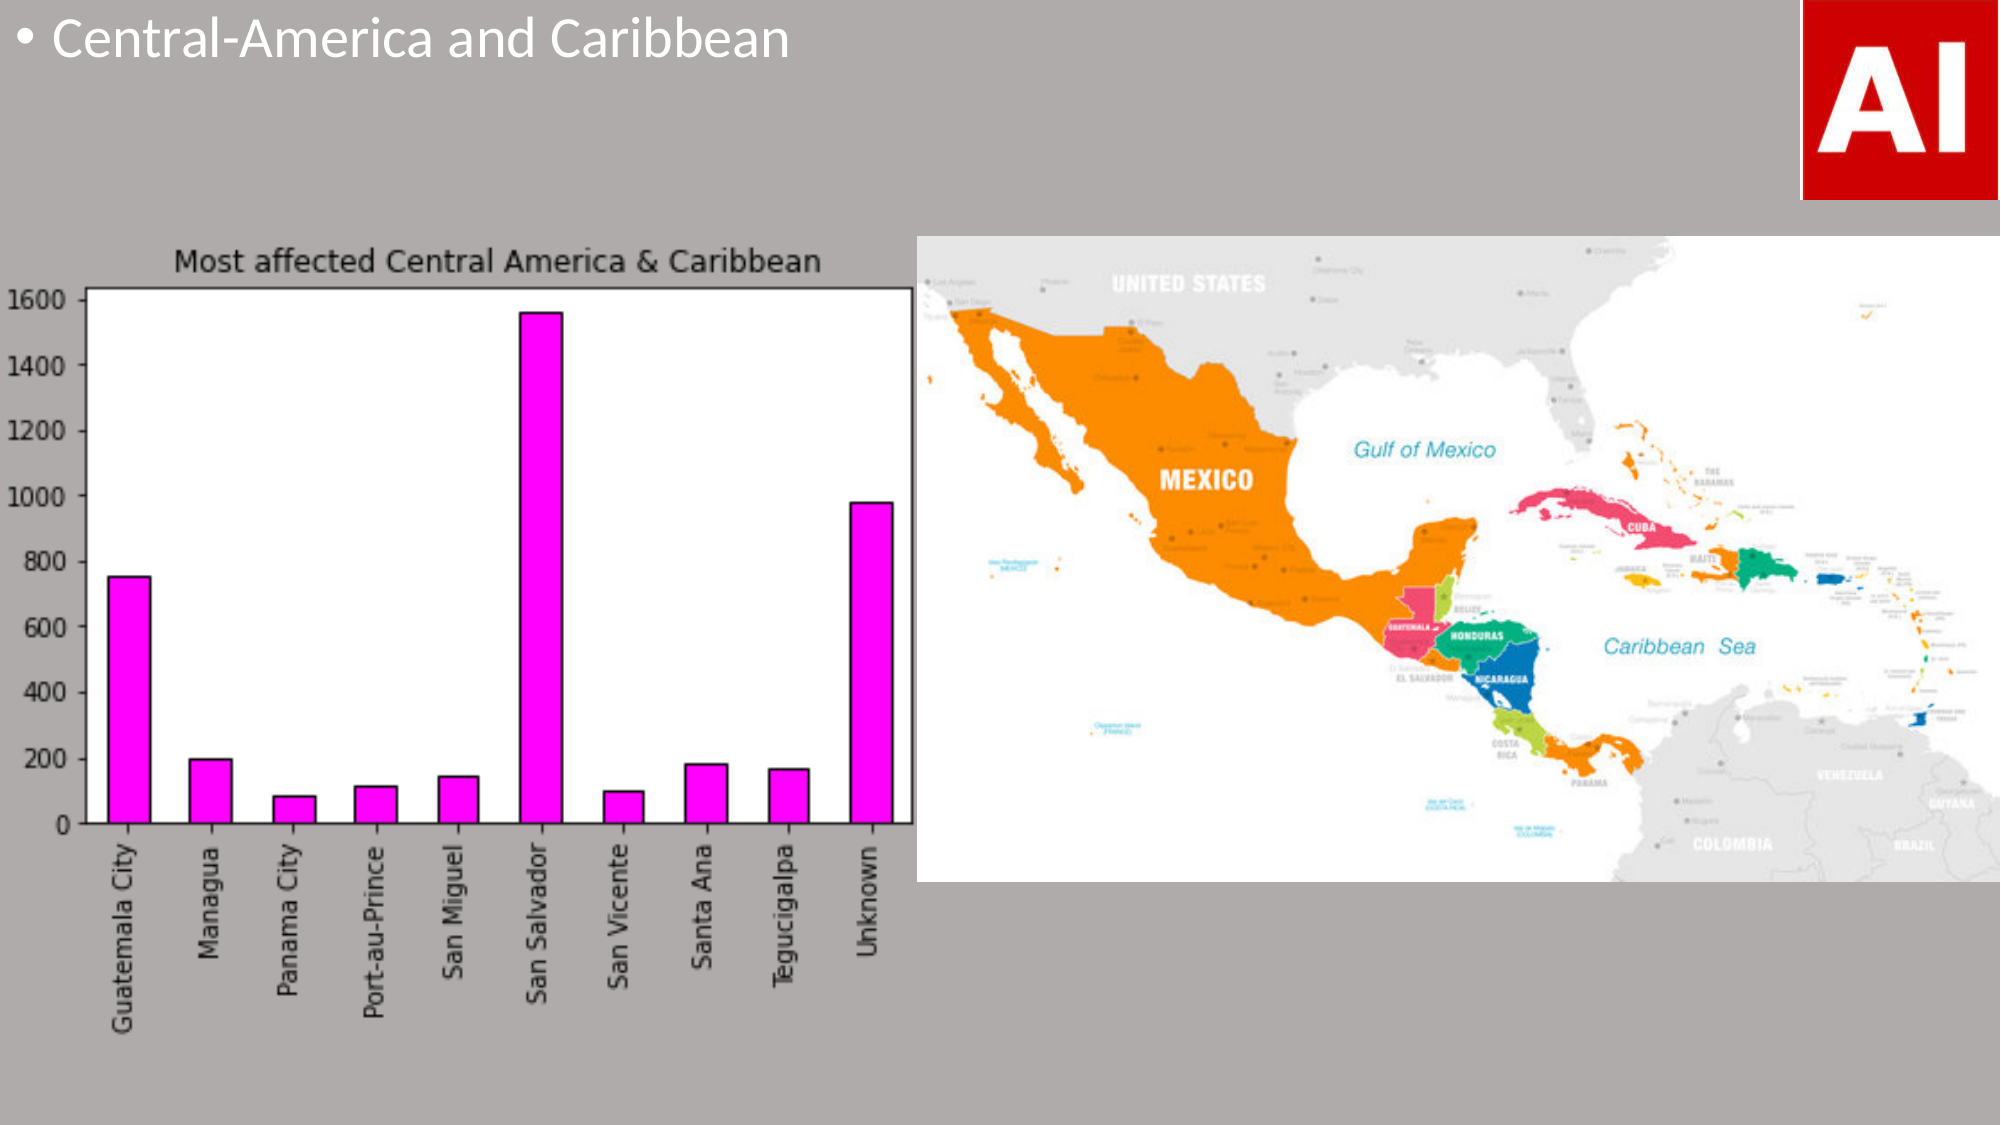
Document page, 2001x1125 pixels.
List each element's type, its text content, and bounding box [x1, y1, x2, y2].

picture [0, 231, 2000, 1050]
list Central-America and Caribbean [0, 0, 1725, 236]
picture [1799, 0, 2000, 200]
